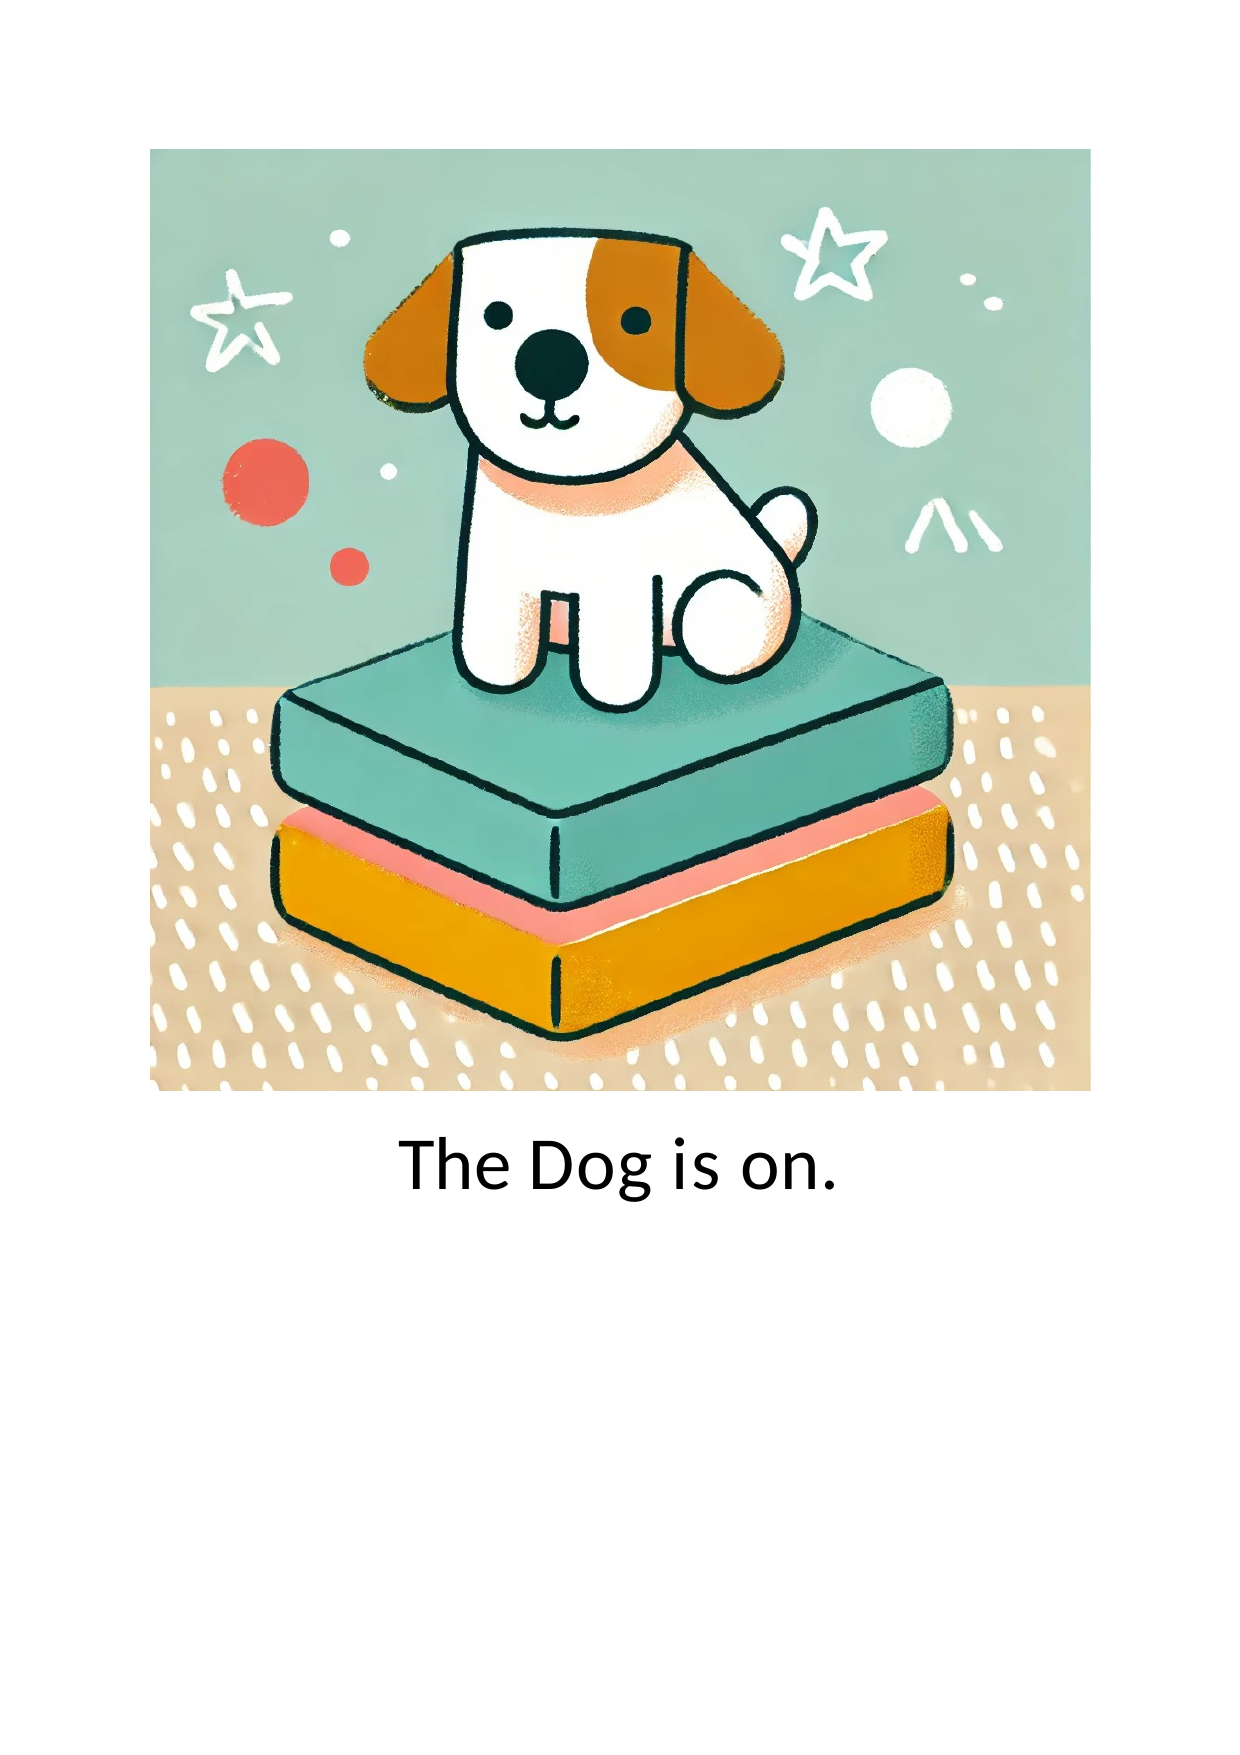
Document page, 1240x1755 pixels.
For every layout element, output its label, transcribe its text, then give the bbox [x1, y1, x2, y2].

text_box The Dog is on. [147, 1112, 1089, 1205]
picture [149, 149, 1091, 1091]
